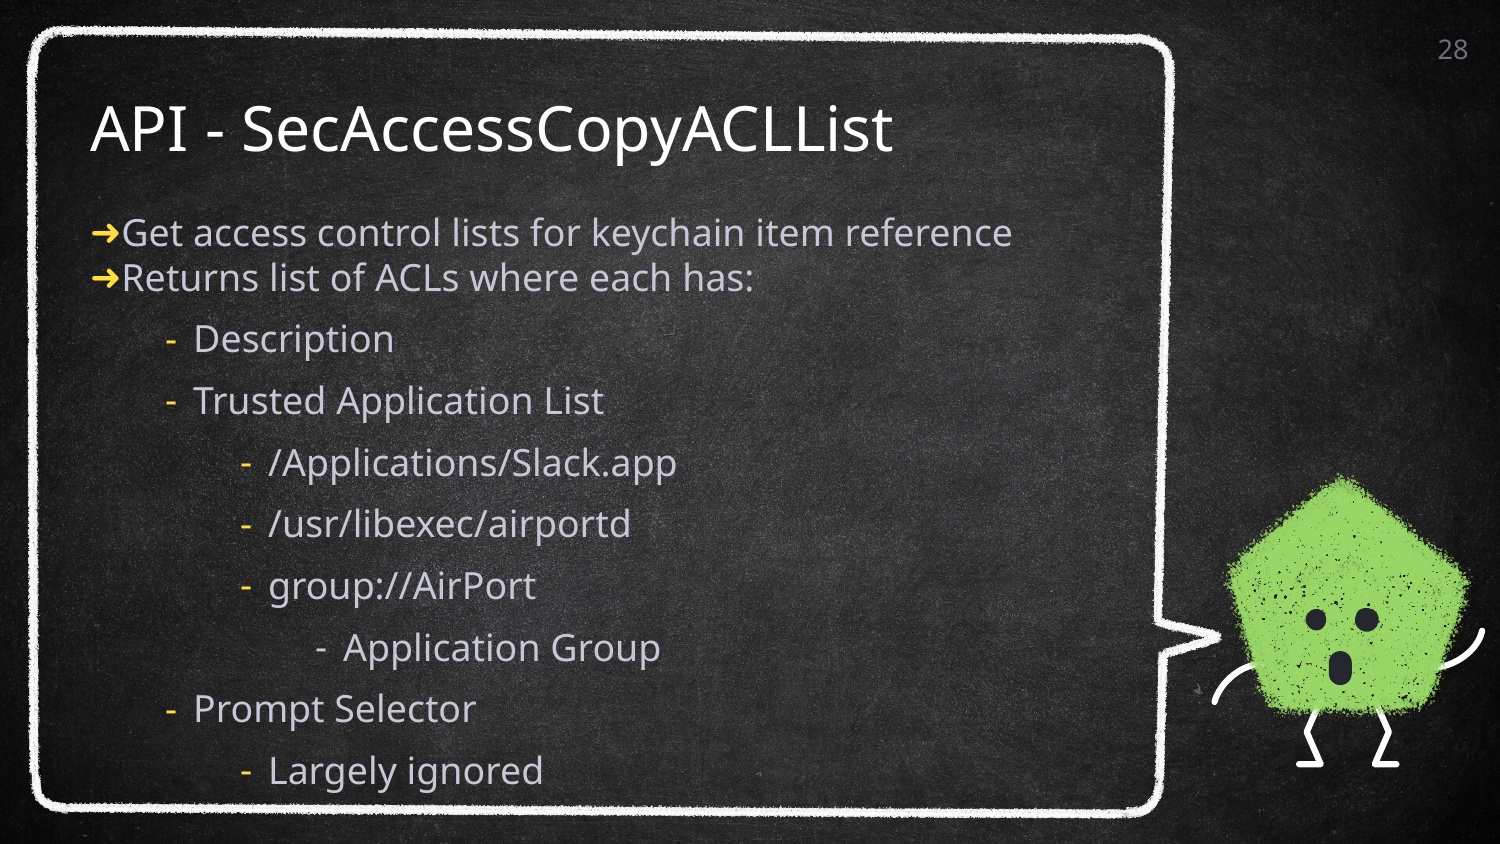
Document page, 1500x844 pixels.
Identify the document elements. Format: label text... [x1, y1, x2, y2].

title API - SecAccessCopyACLList [89, 97, 1139, 163]
picture [0, 0, 1500, 844]
list Get access control lists for keychain item reference Returns list of ACLs where each has: Description Trusted Application List /Applications/Slack.app /usr/libexec/airportd group://AirPort Application Group Prompt Selector Largely ignored [89, 208, 1102, 775]
slide_number 28 [1378, 32, 1469, 98]
